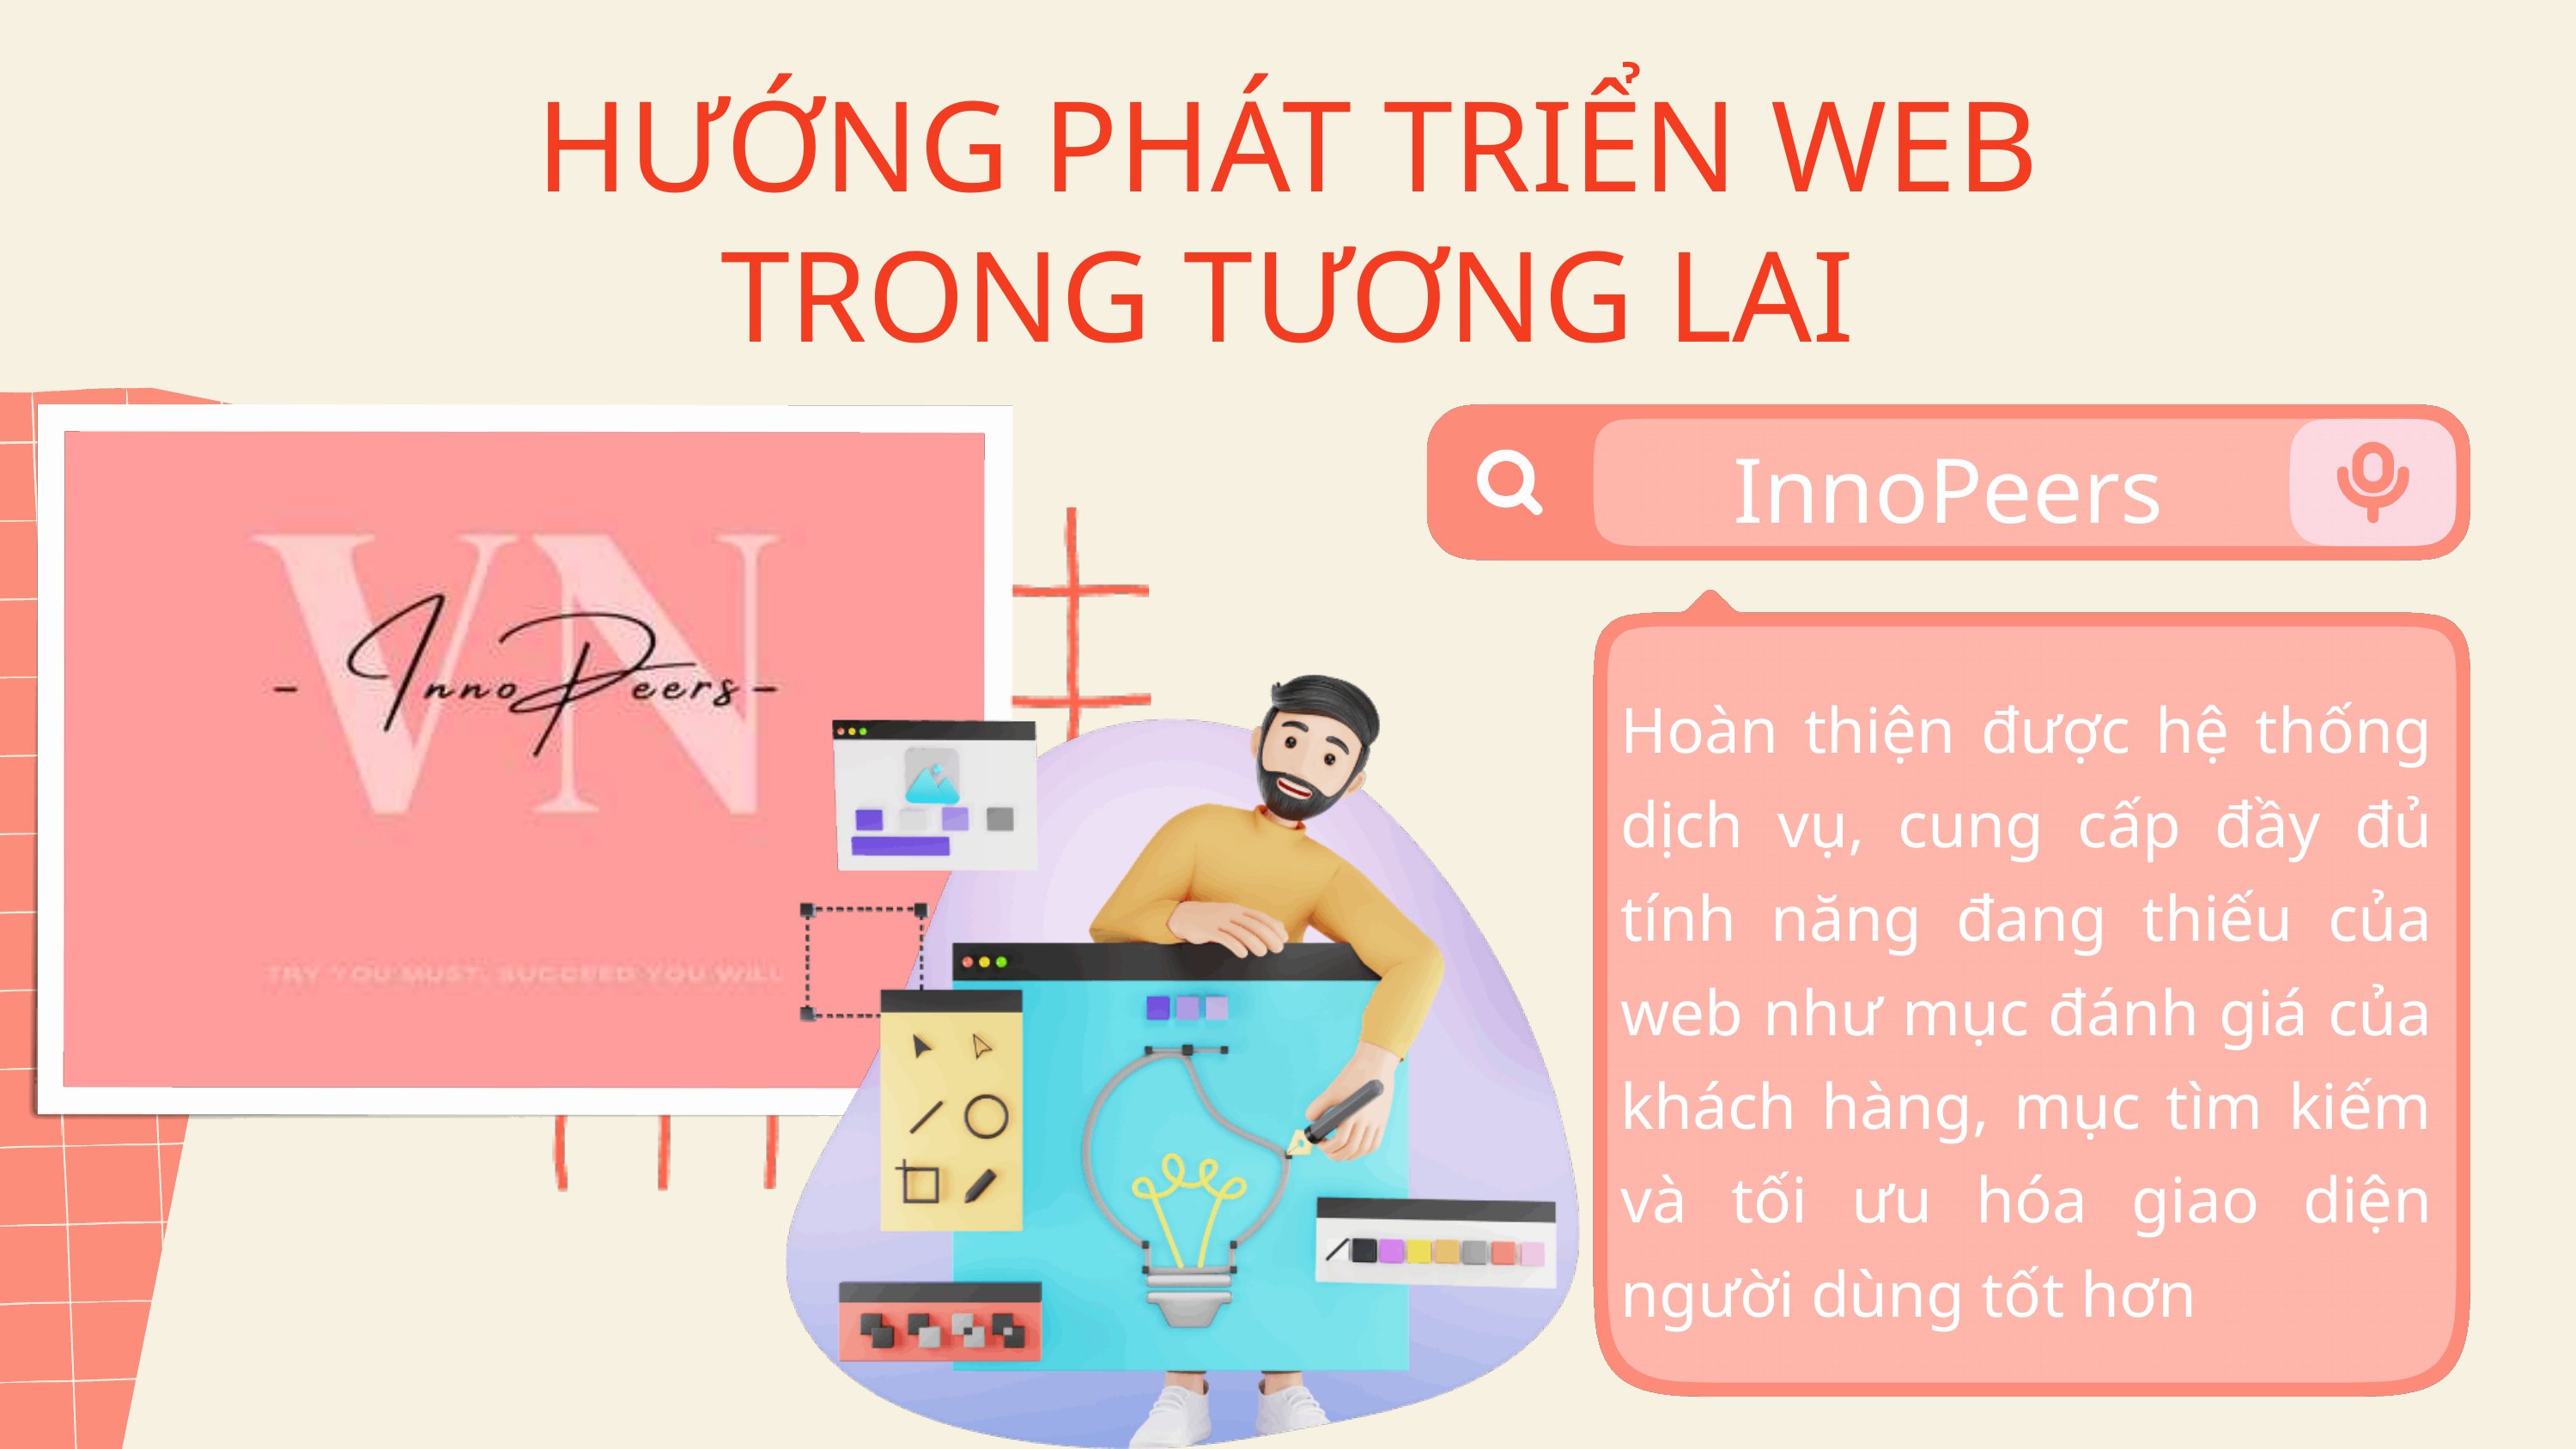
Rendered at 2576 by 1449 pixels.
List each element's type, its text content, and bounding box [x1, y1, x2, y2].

text_box [786, 675, 1580, 1449]
text_box [1426, 404, 2470, 1397]
text_box [482, 1131, 786, 1195]
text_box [27, 403, 1013, 1125]
text_box Hoàn thiện được hệ thống dịch vụ, cung cấp đầy đủ tính năng đang thiếu của web như mục đánh giá của khách hàng, mục tìm kiếm và tối ưu hóa giao diện người dùng tốt hơn [1620, 672, 2433, 1330]
text_box [0, 357, 226, 1449]
text_box HƯỚNG PHÁT TRIỂN WEB TRONG TƯƠNG LAI [375, 66, 2201, 367]
text_box [1018, 506, 1151, 675]
text_box InnoPeers [1542, 407, 2355, 542]
